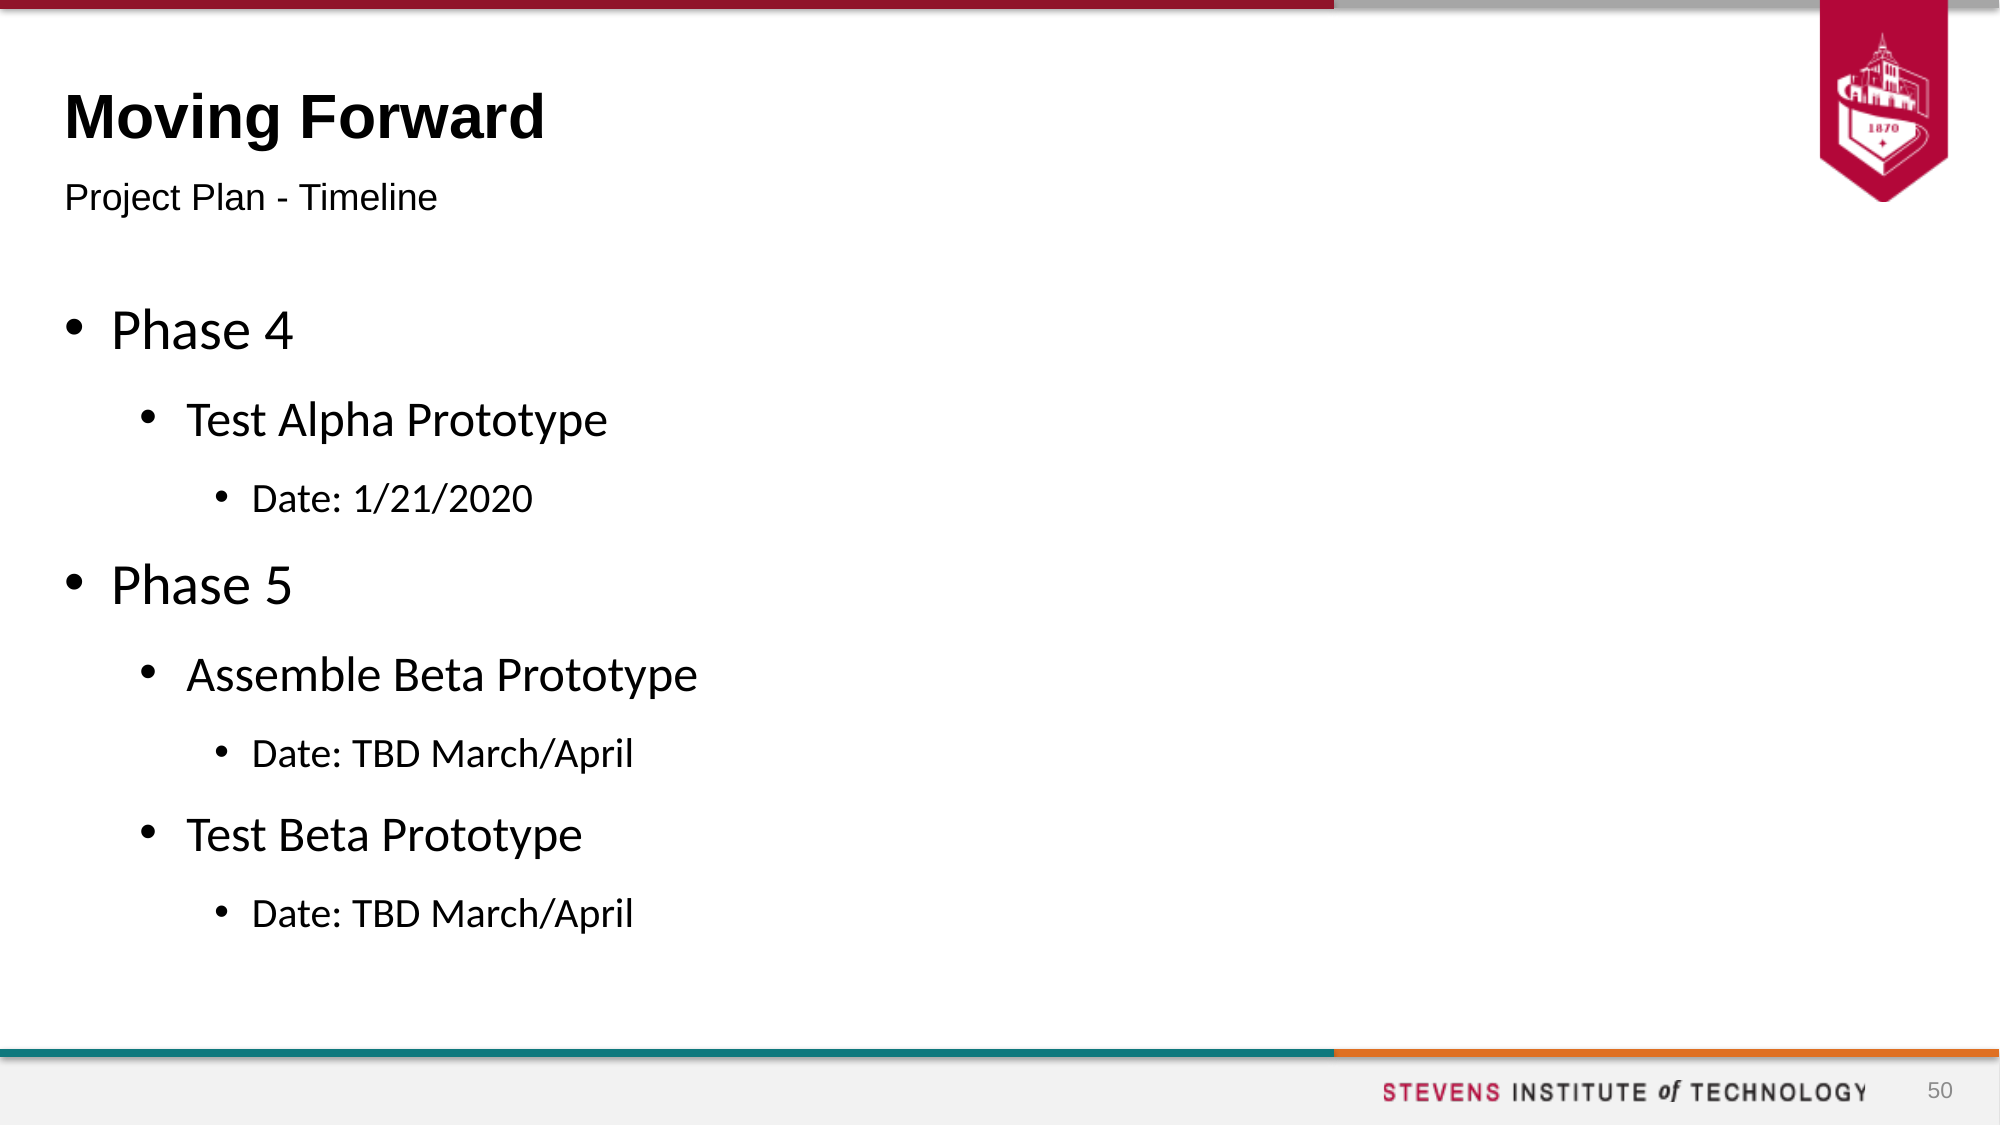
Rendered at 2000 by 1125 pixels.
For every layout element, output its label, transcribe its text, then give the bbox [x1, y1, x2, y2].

list Project Plan - Timeline [49, 165, 1650, 232]
title Moving Forward [49, 68, 1647, 157]
slide_number 50 [1901, 1059, 1980, 1120]
text_box Phase 4 Test Alpha Prototype Date: 1/21/2020 Phase 5 Assemble Beta Prototype Date: TBD March/April Test Beta Prototype Date: TBD March/April [49, 283, 1633, 873]
